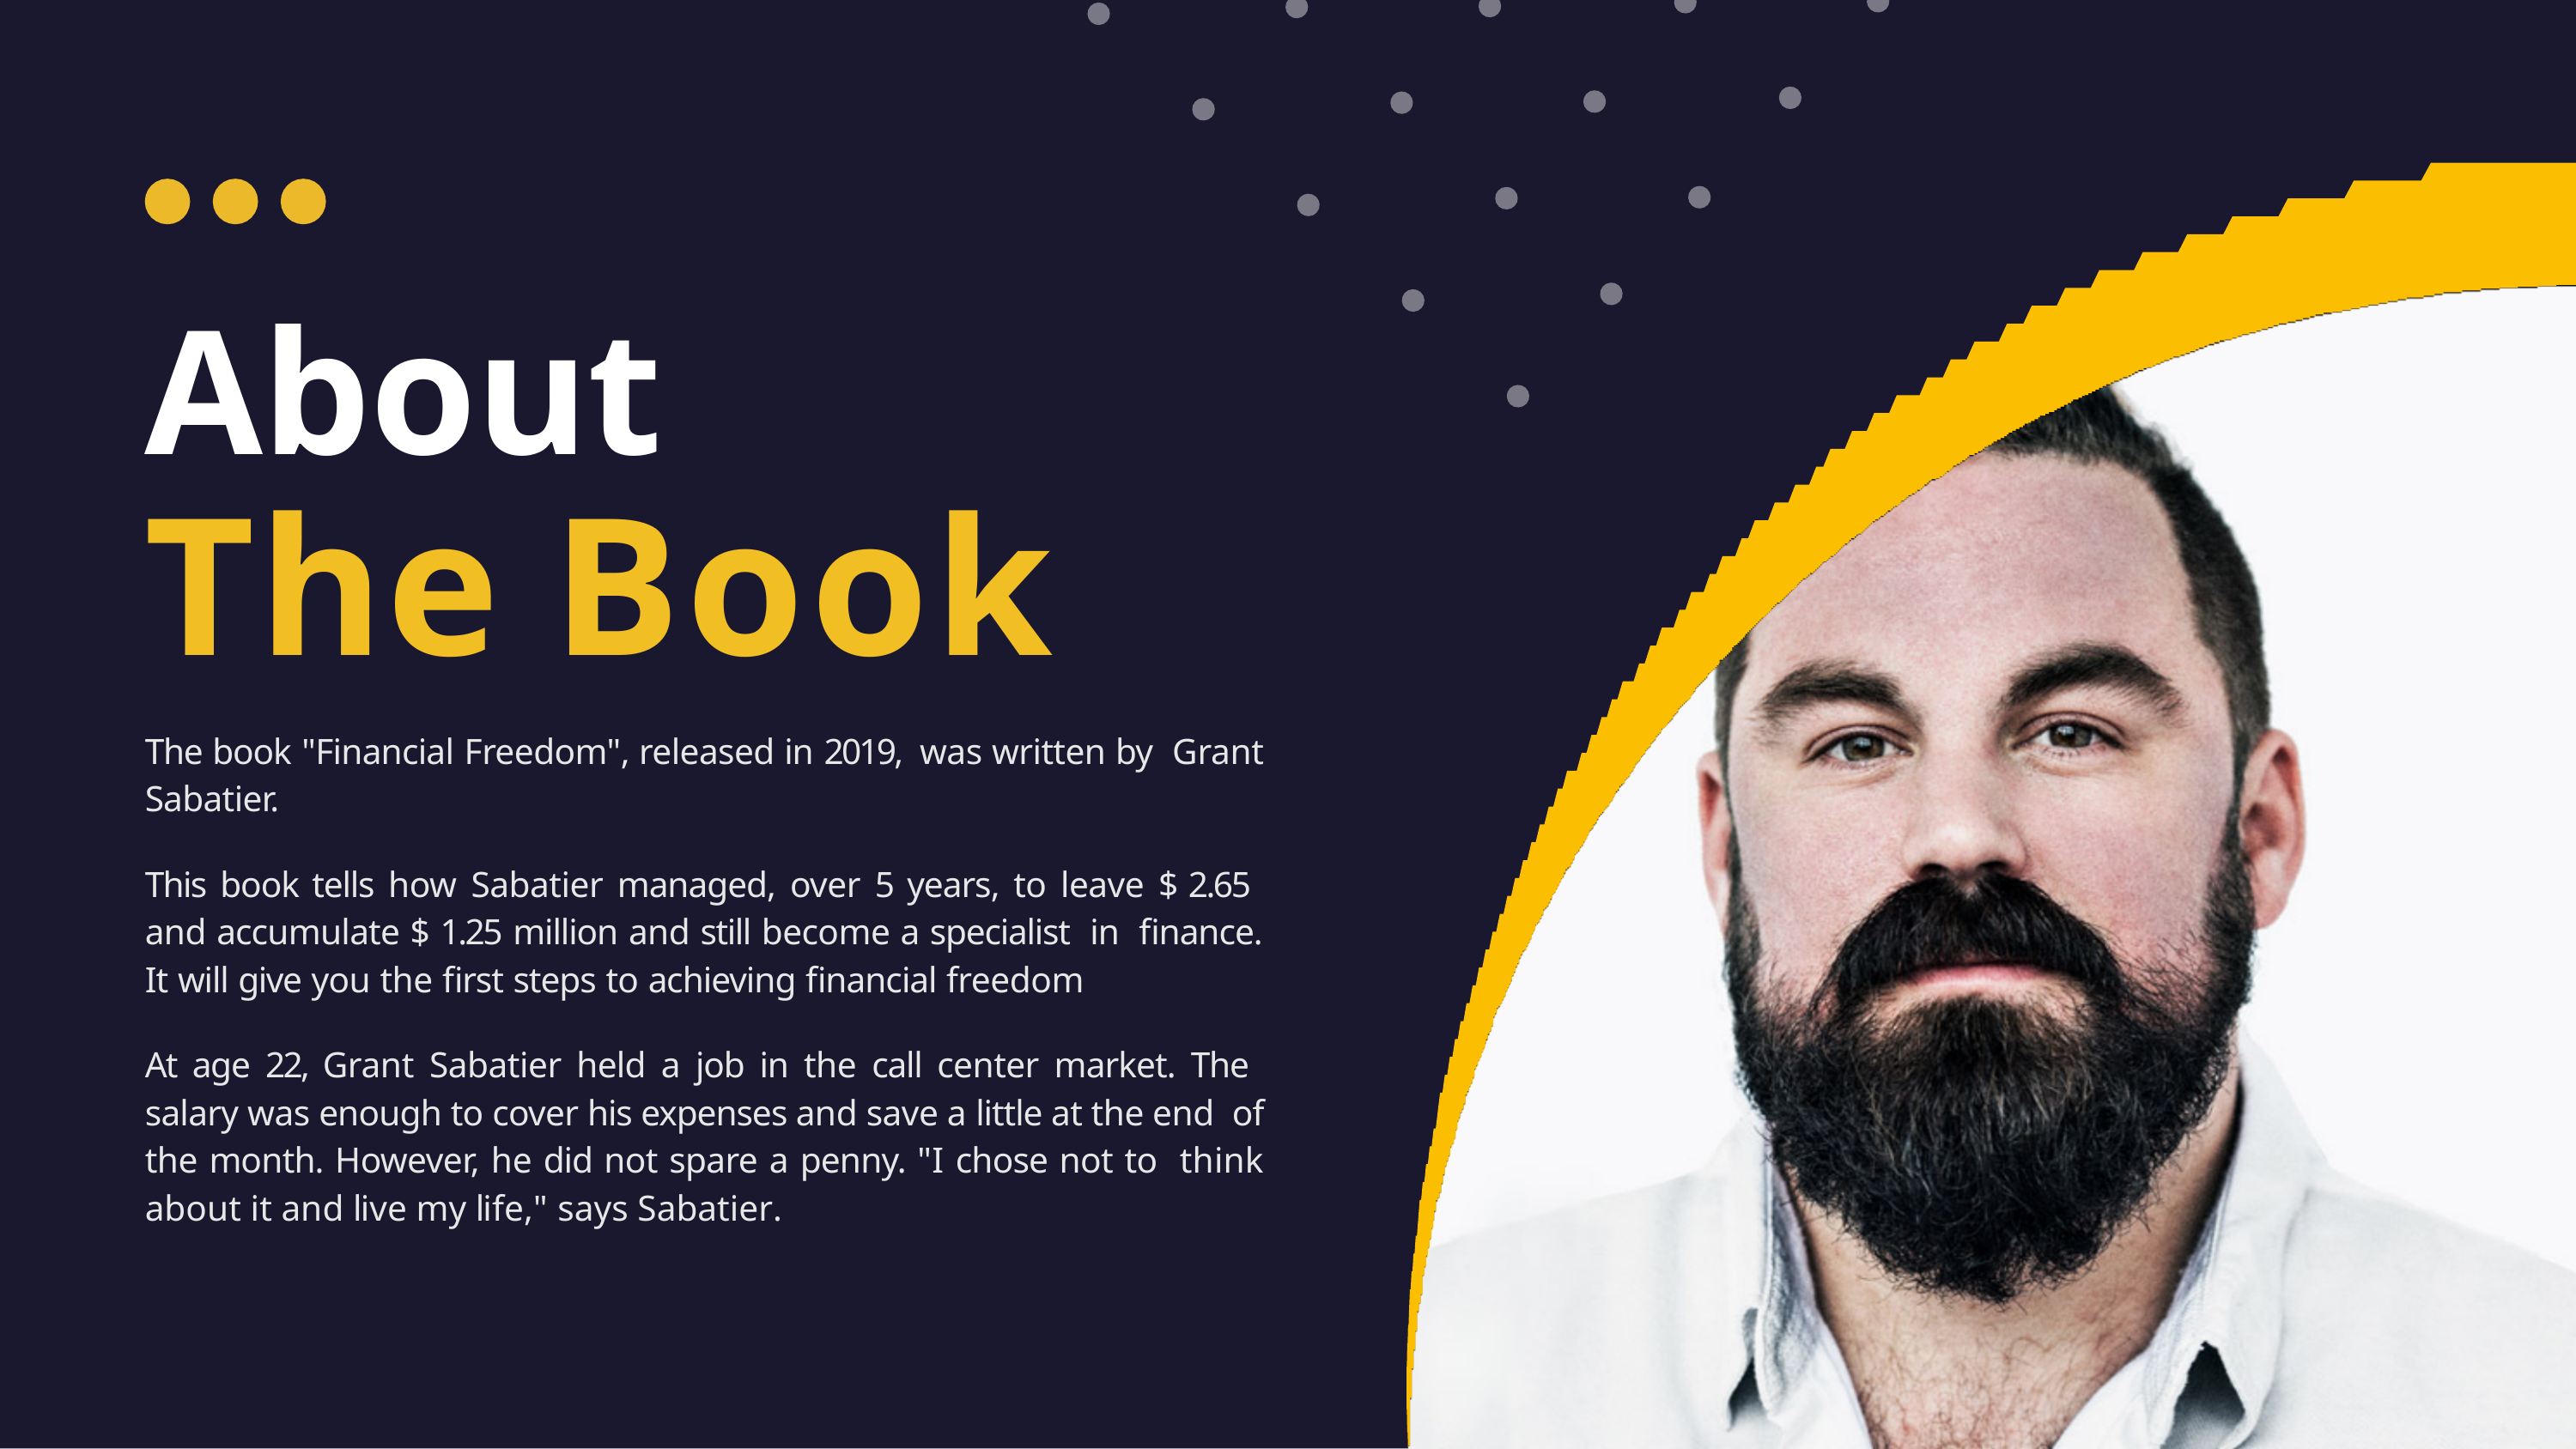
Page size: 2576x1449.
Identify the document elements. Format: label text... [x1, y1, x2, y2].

text_box [280, 179, 326, 225]
text_box [144, 179, 191, 225]
text_box [212, 179, 258, 225]
title About The Book [143, 303, 1065, 694]
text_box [1087, 0, 2576, 1449]
text_box The book "Financial Freedom", released in 2019, was written by Grant Sabatier. This book tells how Sabatier managed, over 5 years, to leave $ 2.65 and accumulate $ 1.25 million and still become a specialist in finance. It will give you the first steps to achieving financial freedom At age 22, Grant Sabatier held a job in the call center market. The salary was enough to cover his expenses and save a little at the end of the month. However, he did not spare a penny. "I chose not to think about it and live my life," says Sabatier. [143, 721, 1083, 1228]
